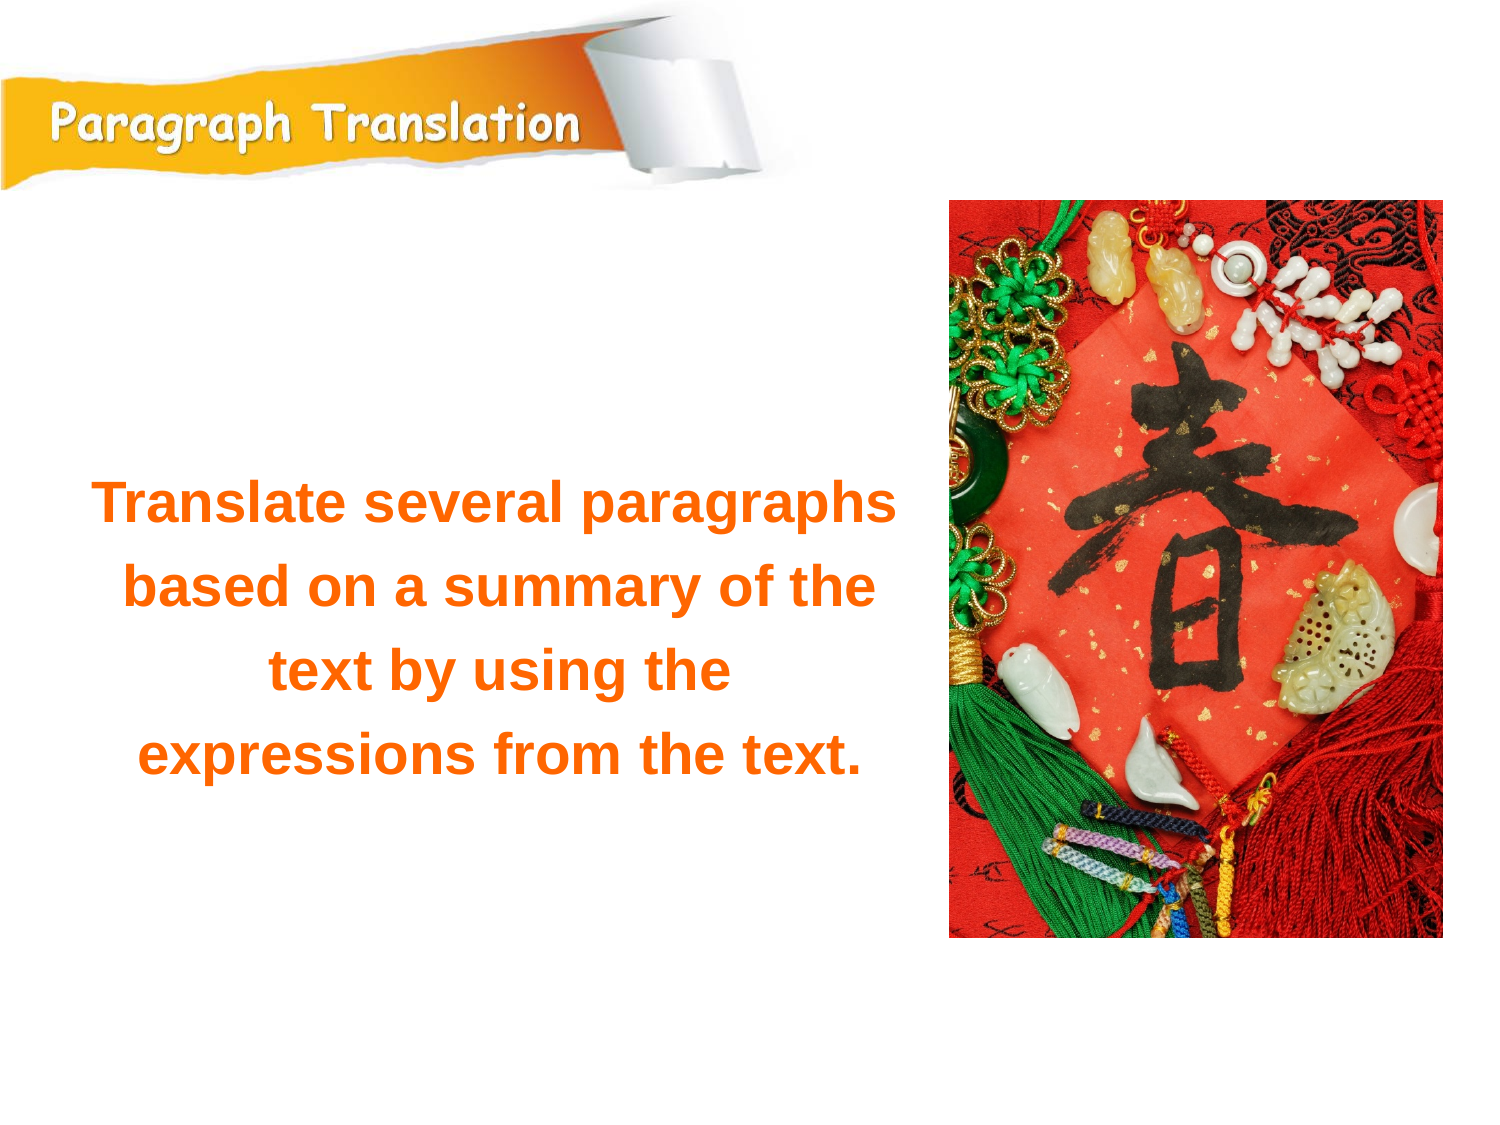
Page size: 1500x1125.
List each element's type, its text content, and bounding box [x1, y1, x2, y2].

text_box Translate several paragraphs based on a summary of the text by using the expressions from the text. [11, 442, 914, 794]
picture [948, 199, 1444, 938]
picture [0, 0, 813, 192]
